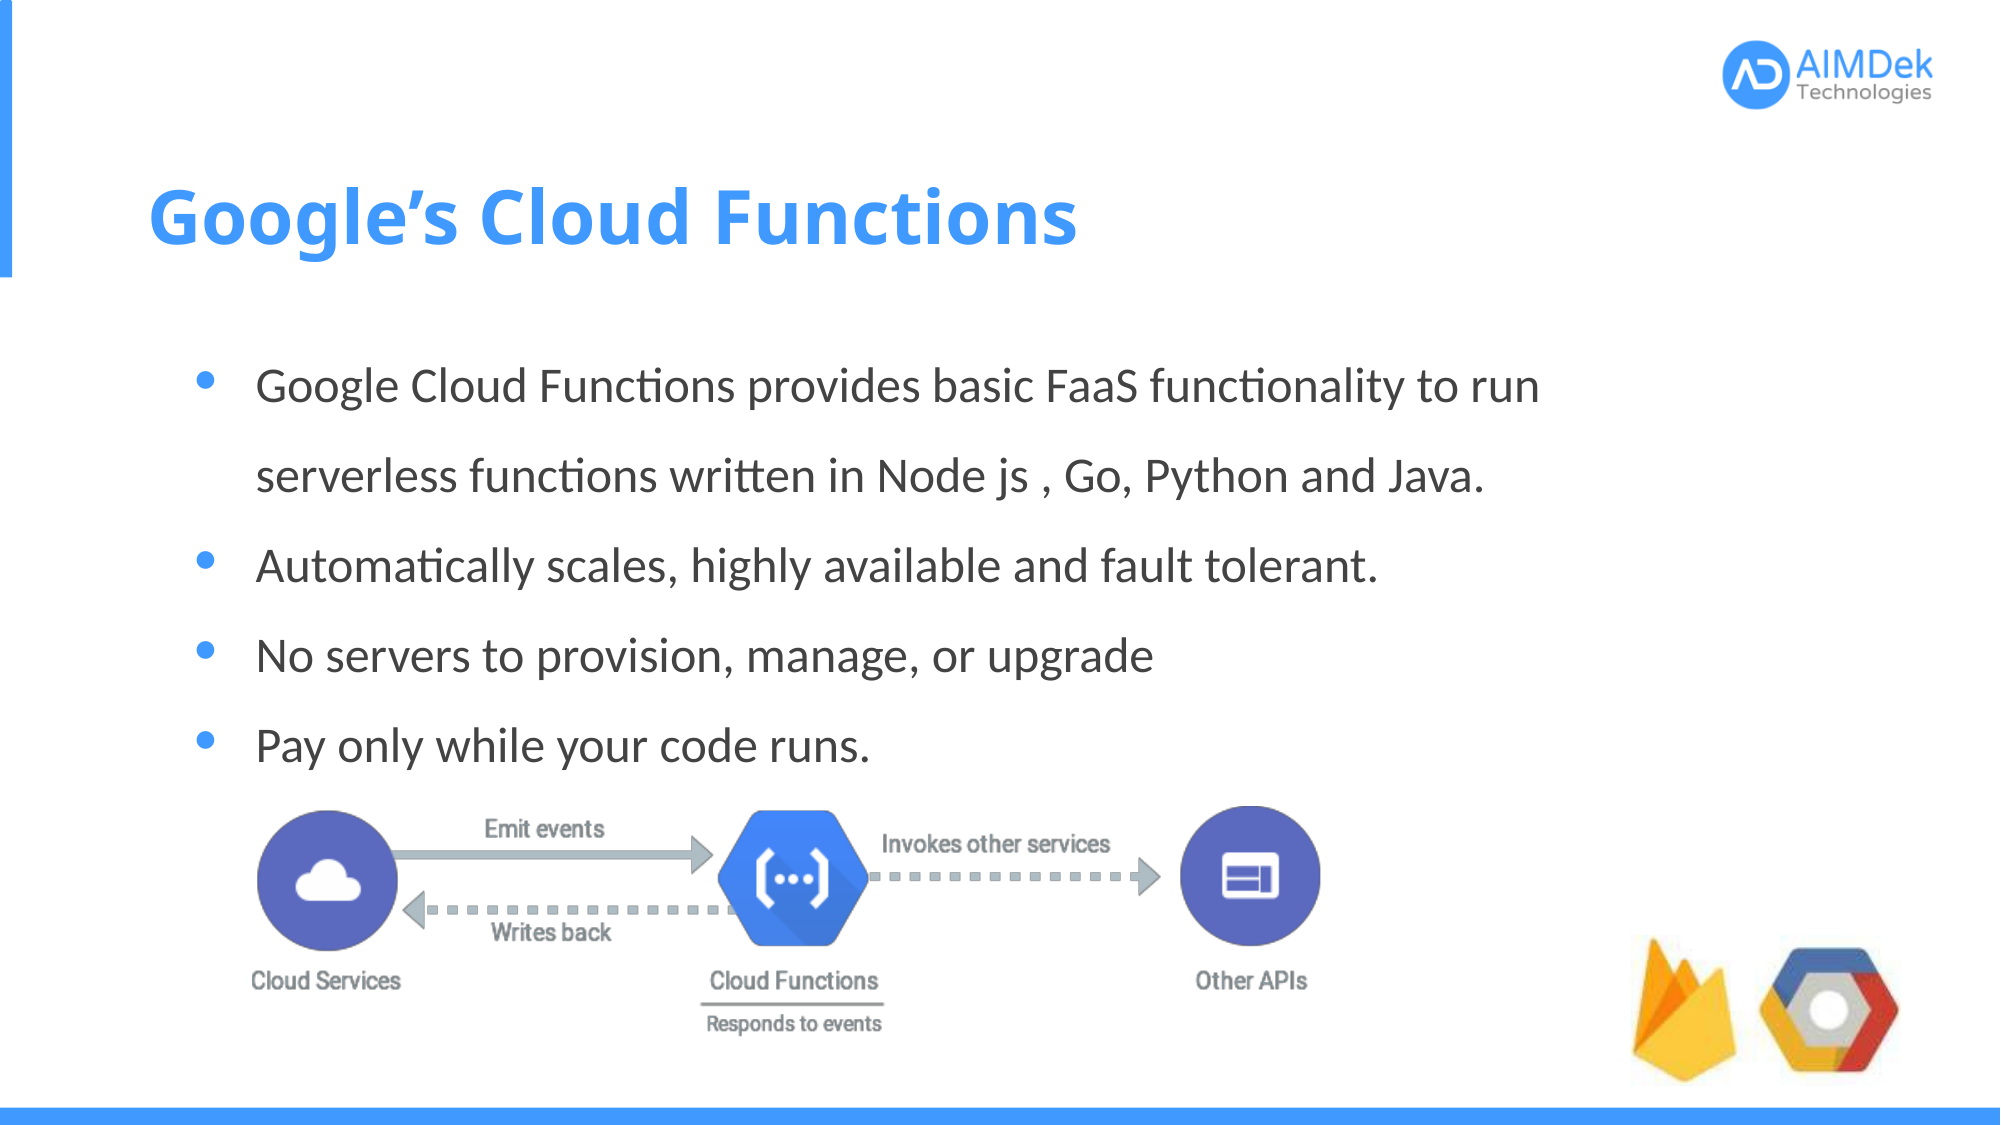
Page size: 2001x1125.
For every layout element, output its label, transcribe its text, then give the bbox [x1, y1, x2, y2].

text_box [1630, 935, 1902, 1086]
title Google’s Cloud Functions [137, 97, 1693, 315]
list Google Cloud Functions provides basic FaaS functionality to run serverless functions written in Node js , Go, Python and Java. Automatically scales, highly available and fault tolerant. No servers to provision, manage, or upgrade Pay only while your code runs. [173, 314, 1662, 757]
picture [1718, 37, 1937, 113]
text_box [251, 806, 1321, 1038]
